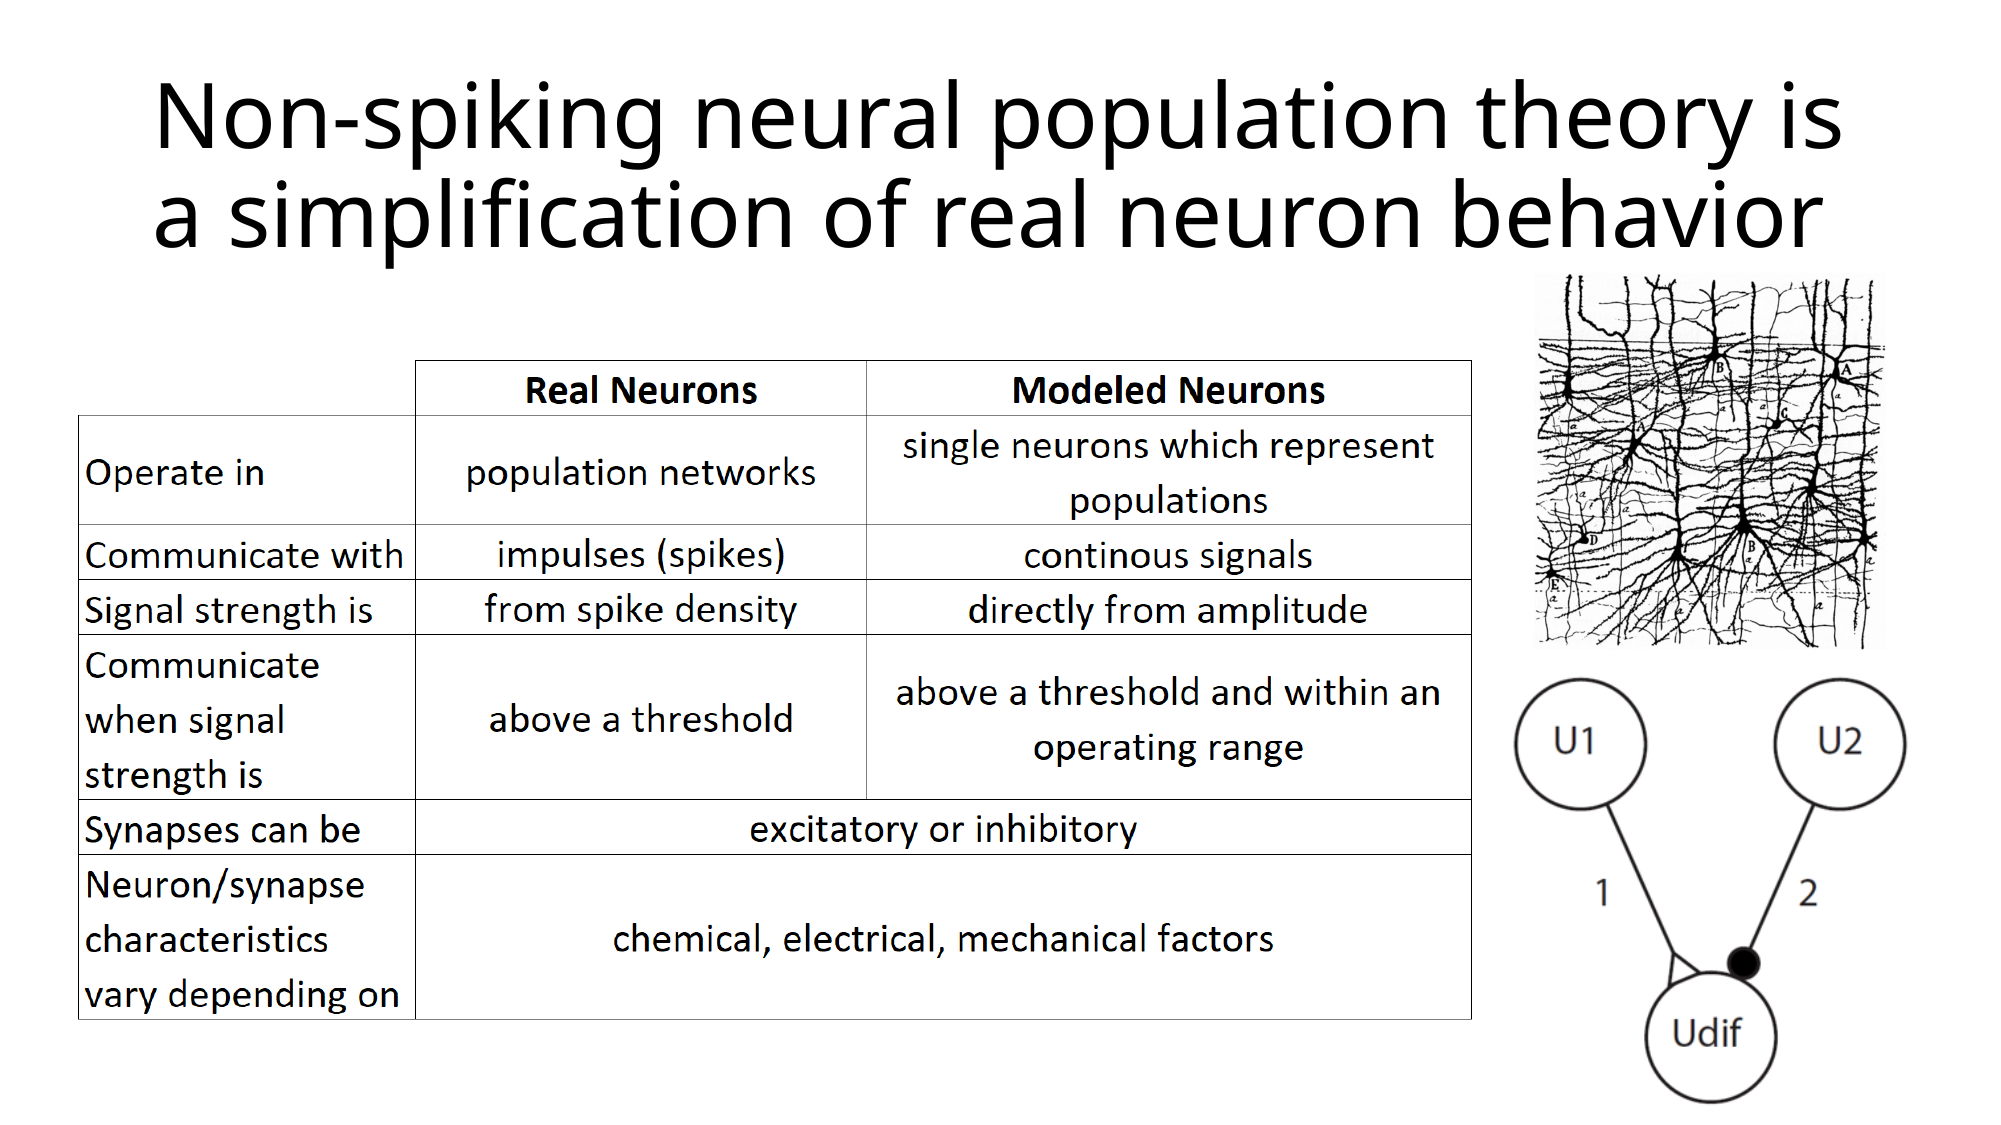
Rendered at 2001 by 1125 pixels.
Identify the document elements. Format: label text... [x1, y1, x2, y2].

title Non-spiking neural population theory is a simplification of real neuron behavior [137, 59, 1863, 278]
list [1534, 273, 1886, 650]
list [70, 355, 1480, 1027]
picture [1490, 649, 1930, 1125]
